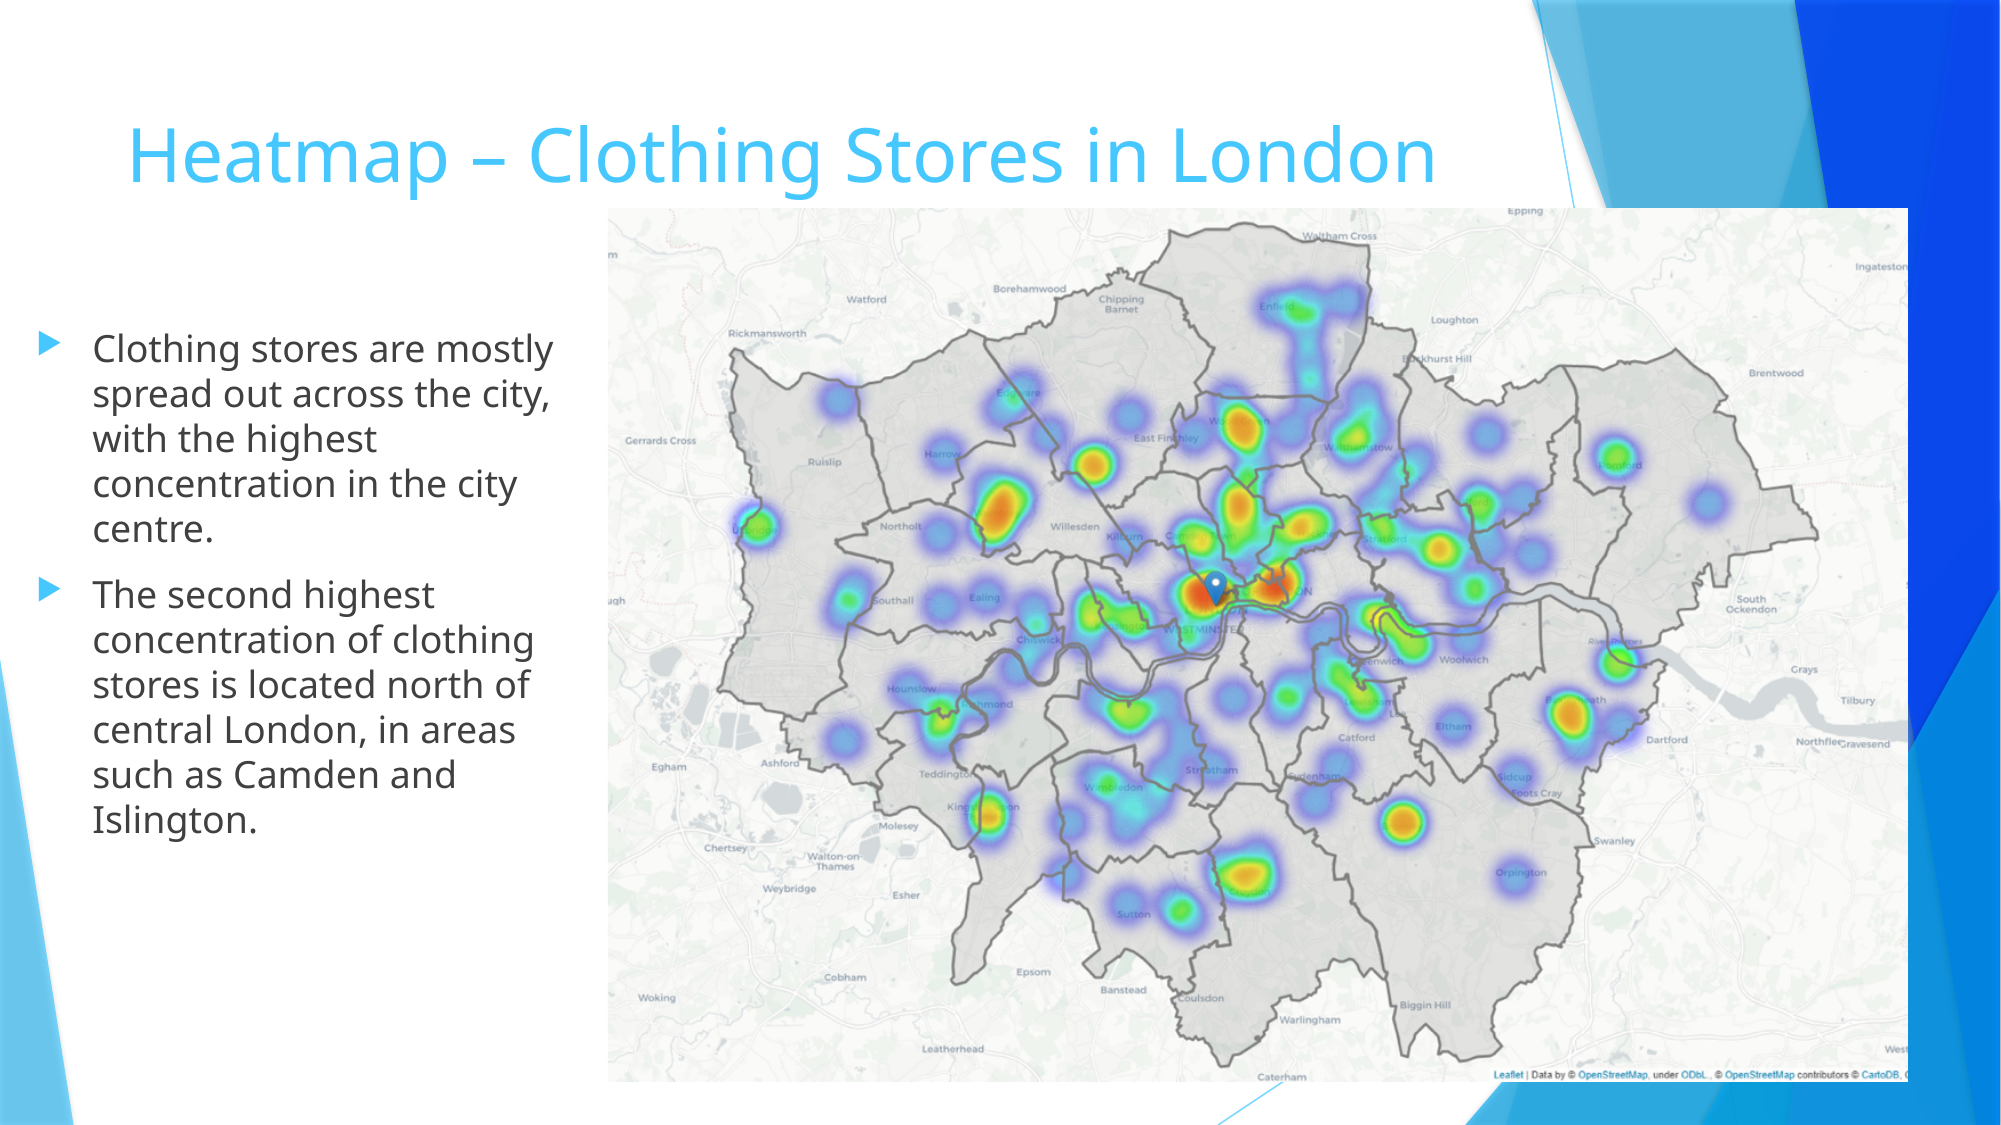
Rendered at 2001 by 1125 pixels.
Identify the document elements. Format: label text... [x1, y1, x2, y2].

title Heatmap – Clothing Stores in London [111, 99, 1522, 317]
picture [607, 207, 1909, 1083]
list Clothing stores are mostly spread out across the city, with the highest concentration in the city centre. The second highest concentration of clothing stores is located north of central London, in areas such as Camden and Islington. [21, 317, 608, 1103]
